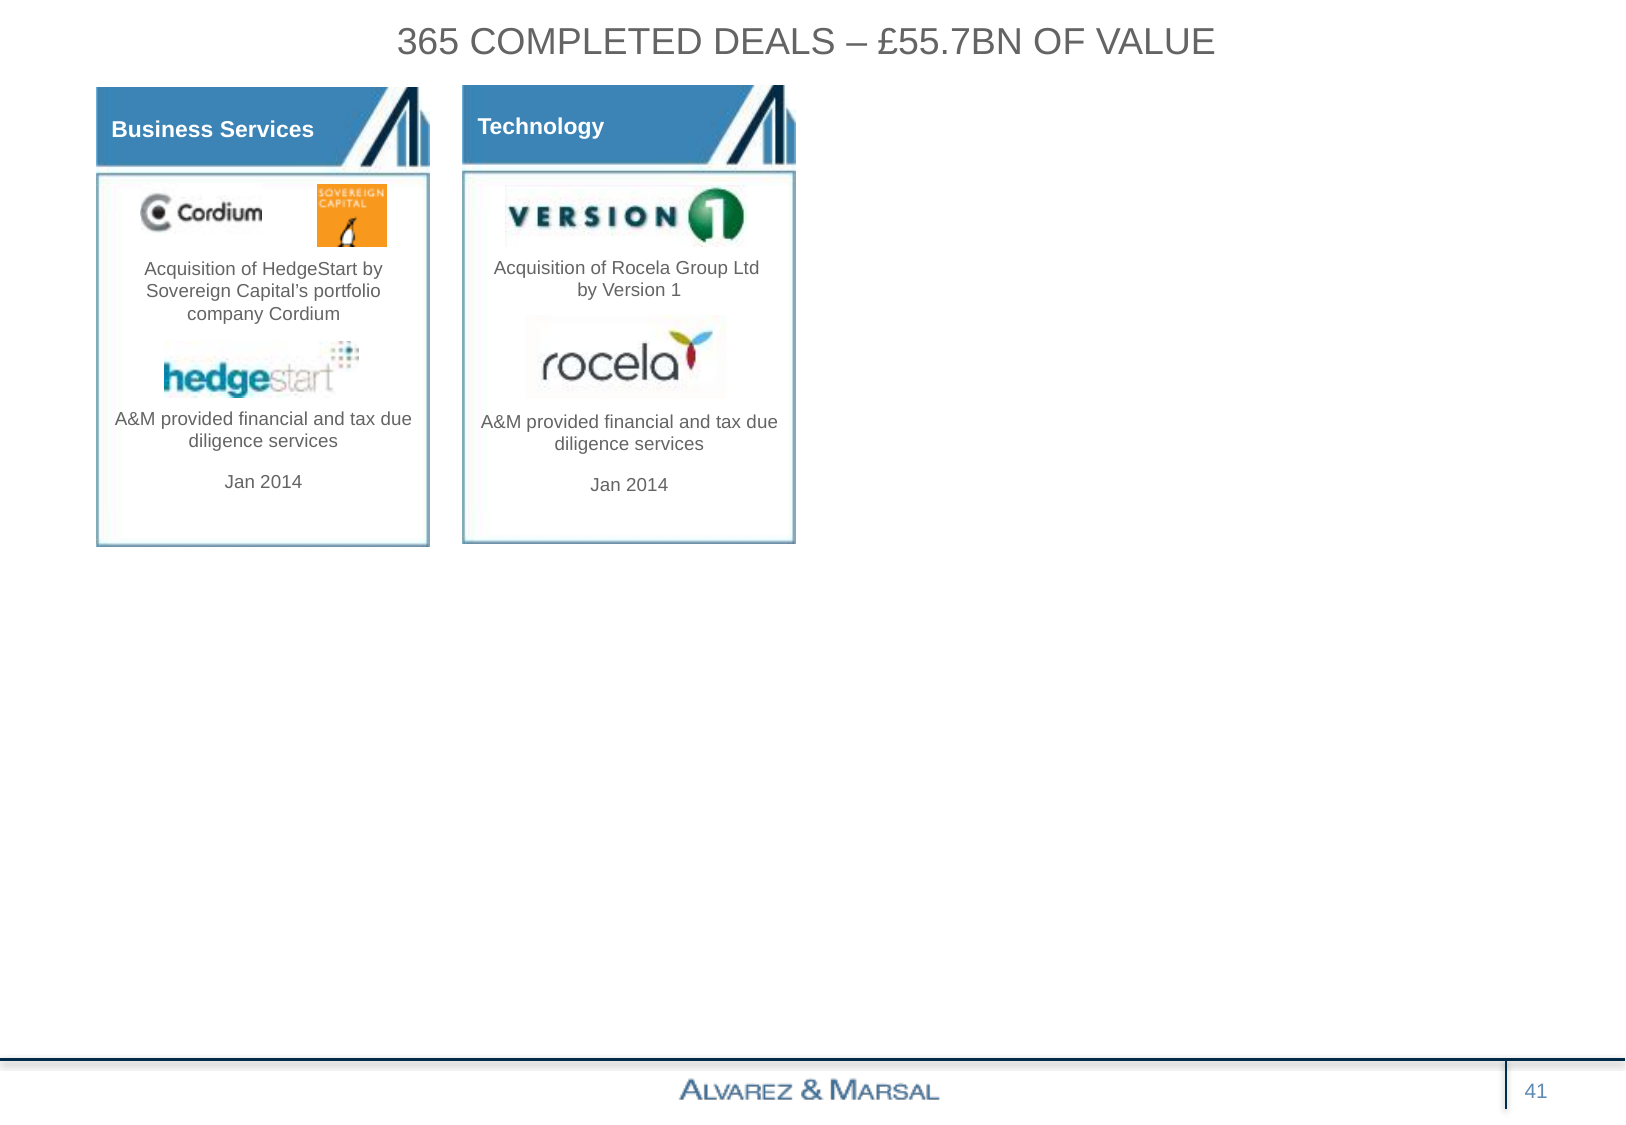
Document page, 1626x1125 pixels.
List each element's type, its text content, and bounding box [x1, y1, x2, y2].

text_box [96, 87, 431, 547]
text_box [462, 85, 797, 546]
picture [670, 1072, 952, 1108]
slide_number 41 [1487, 1059, 1563, 1121]
